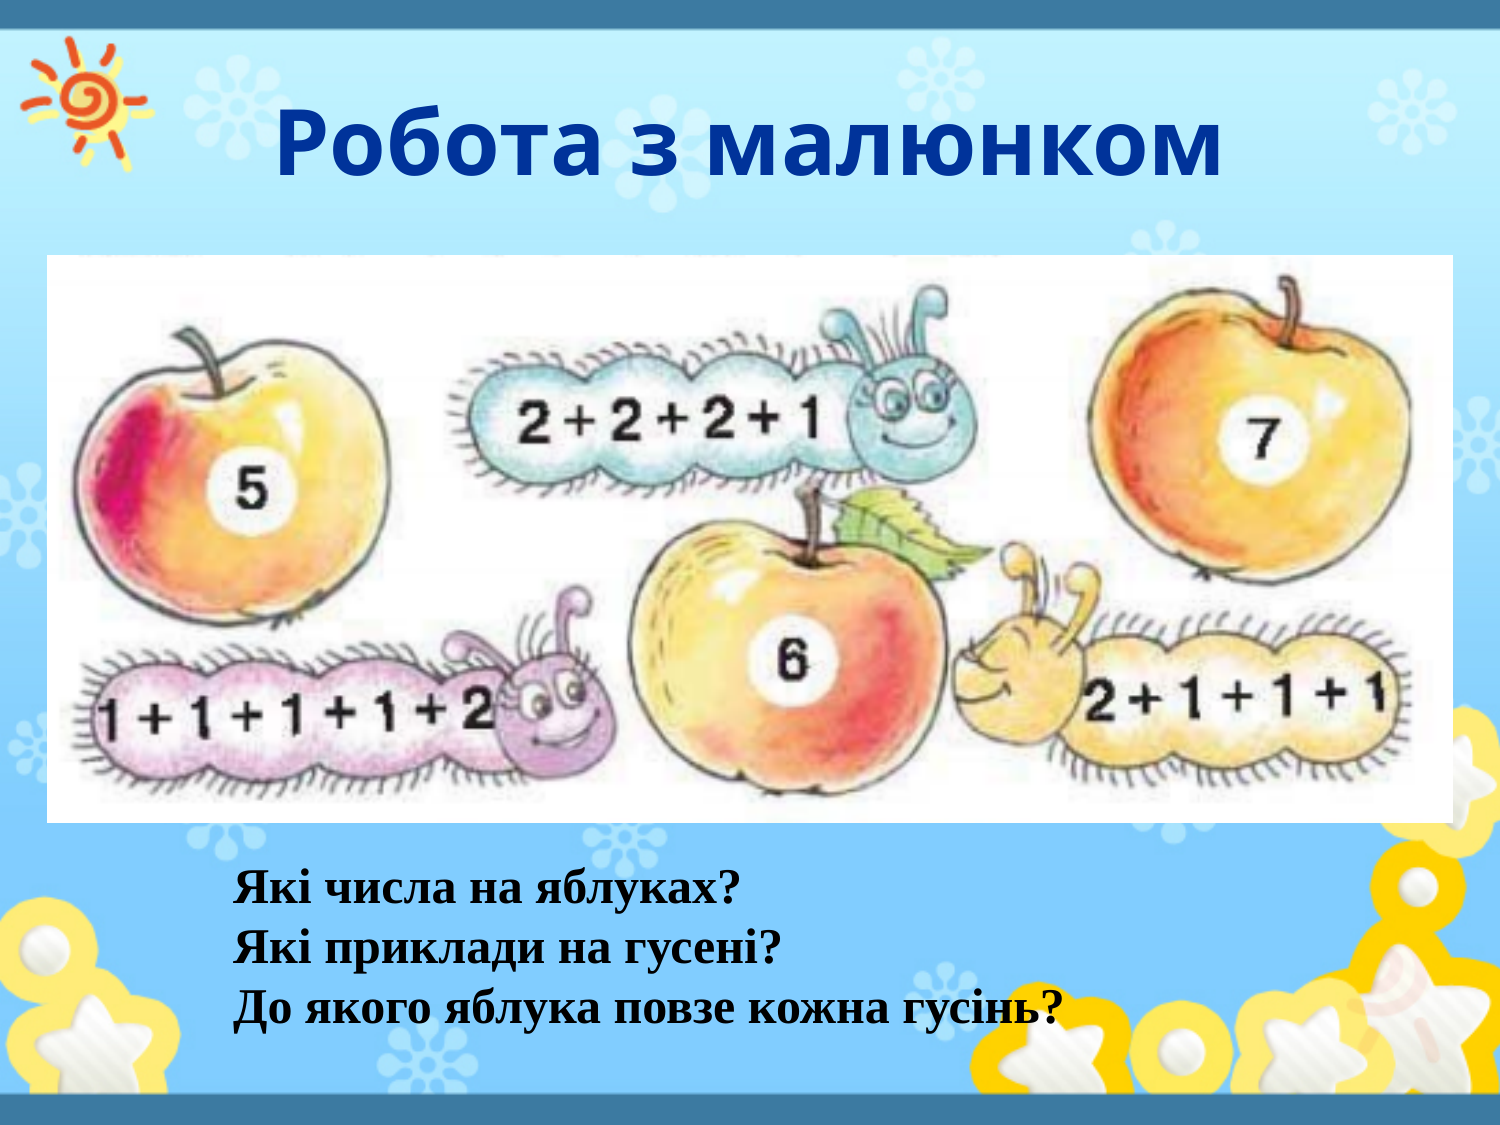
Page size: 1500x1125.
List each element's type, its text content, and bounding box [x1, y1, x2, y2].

title Робота з малюнком [75, 45, 1425, 233]
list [47, 255, 1453, 823]
picture [0, 0, 1500, 1125]
text_box Які числа на яблуках? Які приклади на гусені? До якого яблука повзе кожна гусінь? [218, 845, 1164, 1041]
